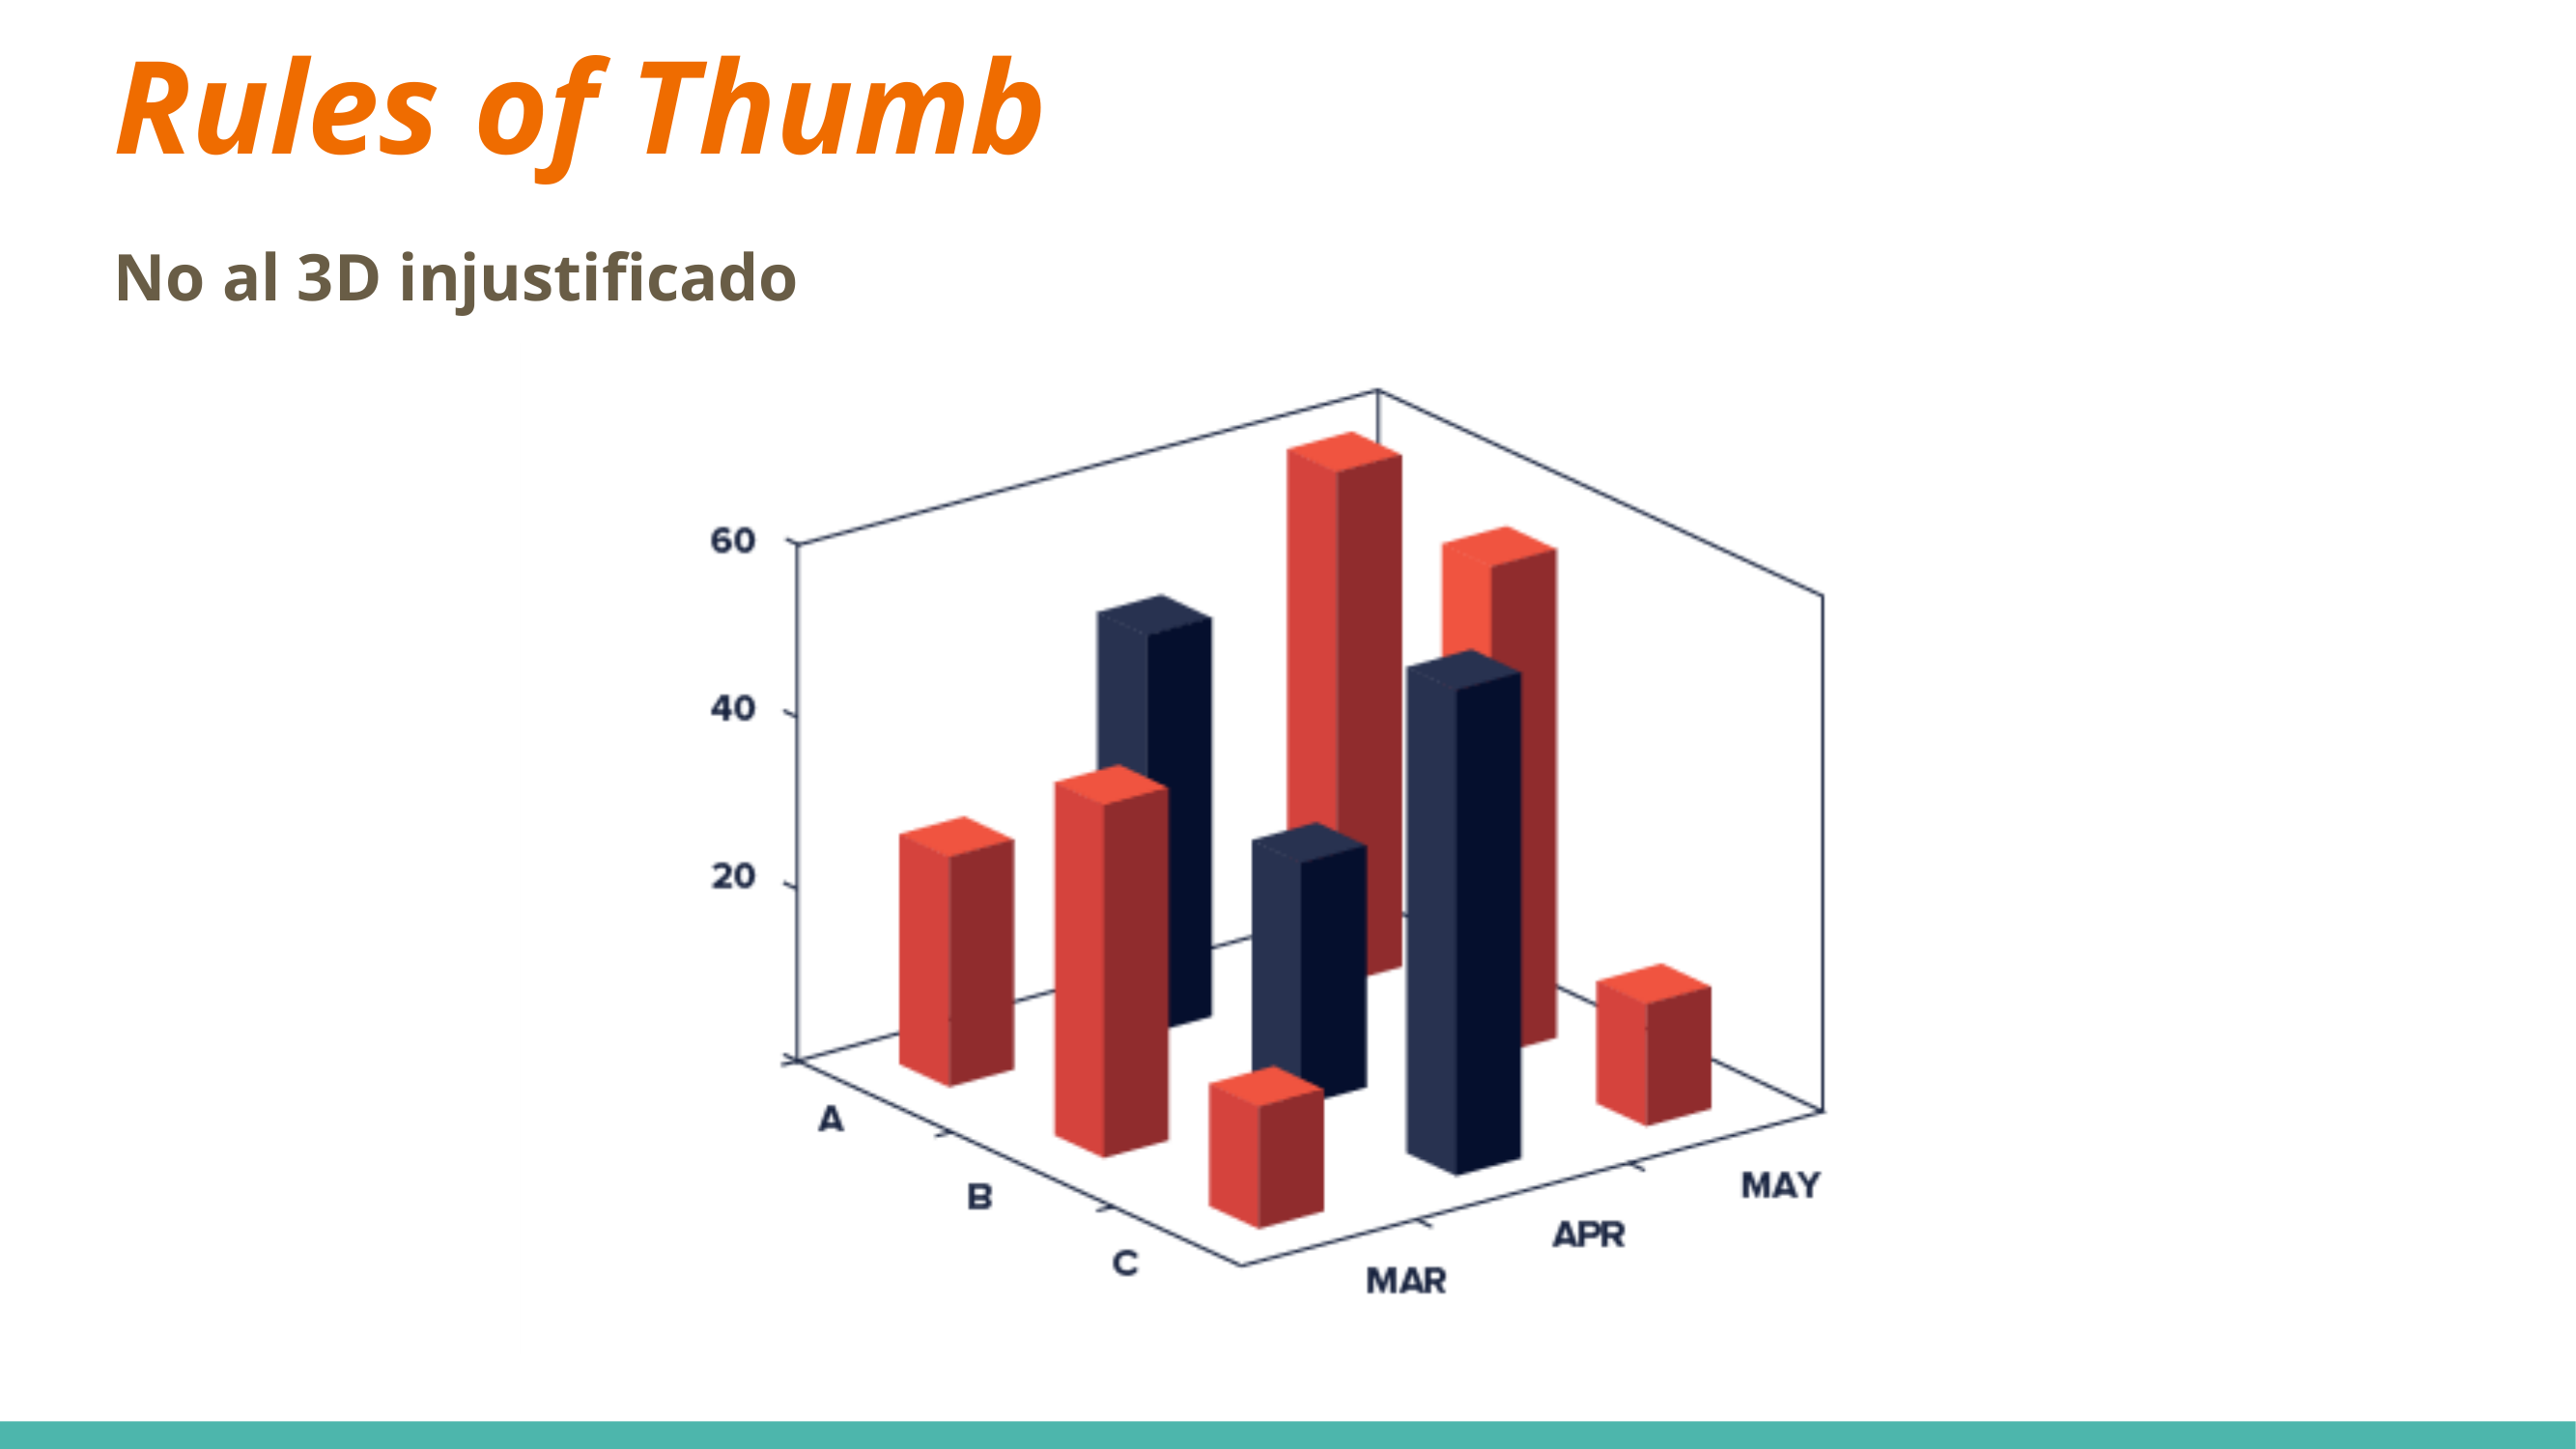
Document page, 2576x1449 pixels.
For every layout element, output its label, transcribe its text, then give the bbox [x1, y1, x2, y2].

list No al 3D injustificado [87, 199, 2224, 1288]
picture [519, 343, 2056, 1355]
title Rules of Thumb [87, 0, 2488, 200]
